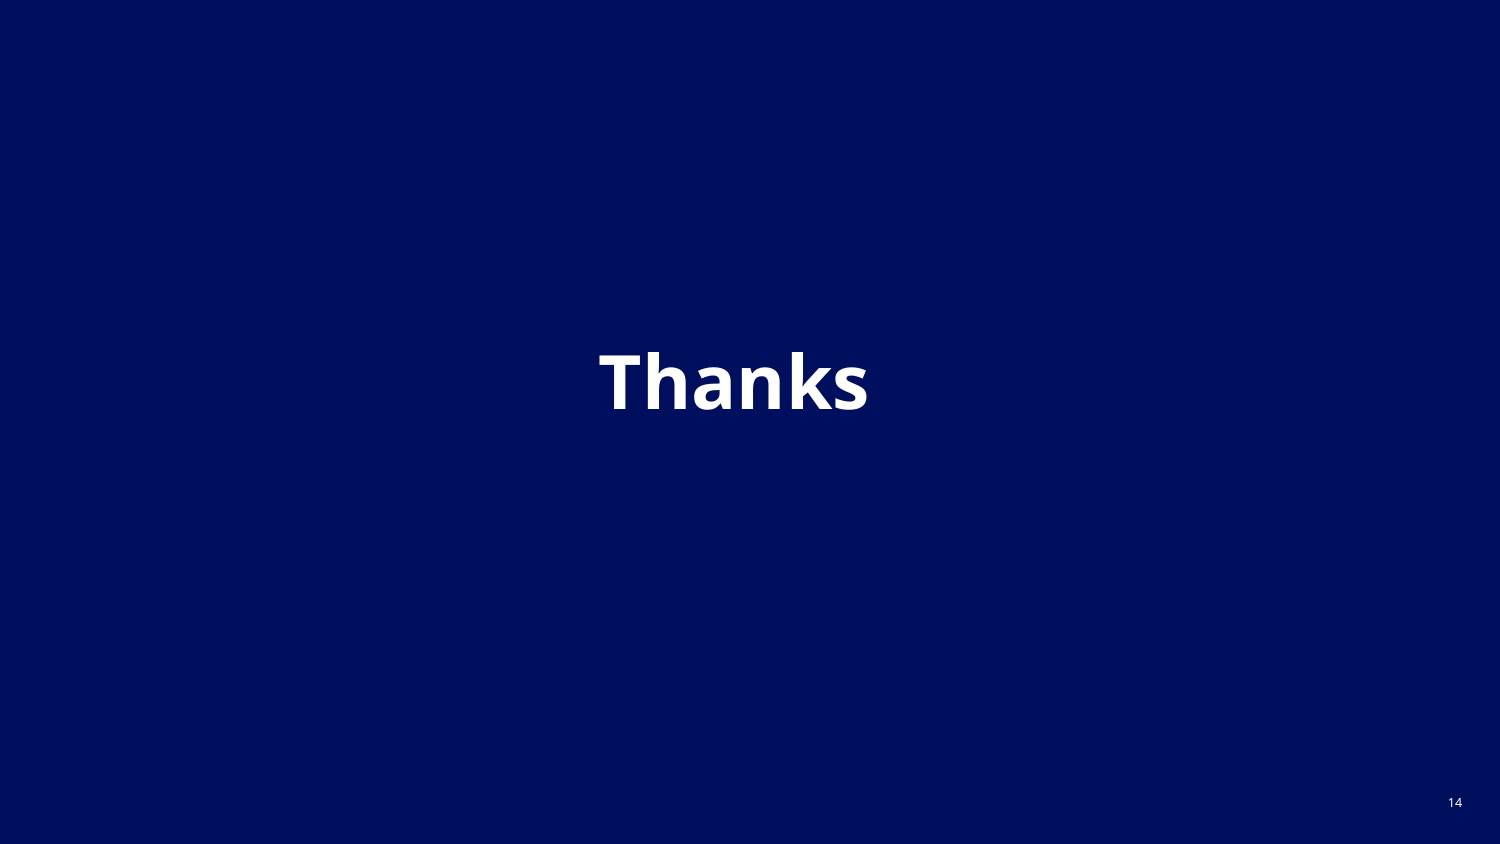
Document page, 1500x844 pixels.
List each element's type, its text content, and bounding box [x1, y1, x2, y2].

slide_number 14 [1125, 791, 1463, 815]
title Thanks [569, 344, 900, 428]
